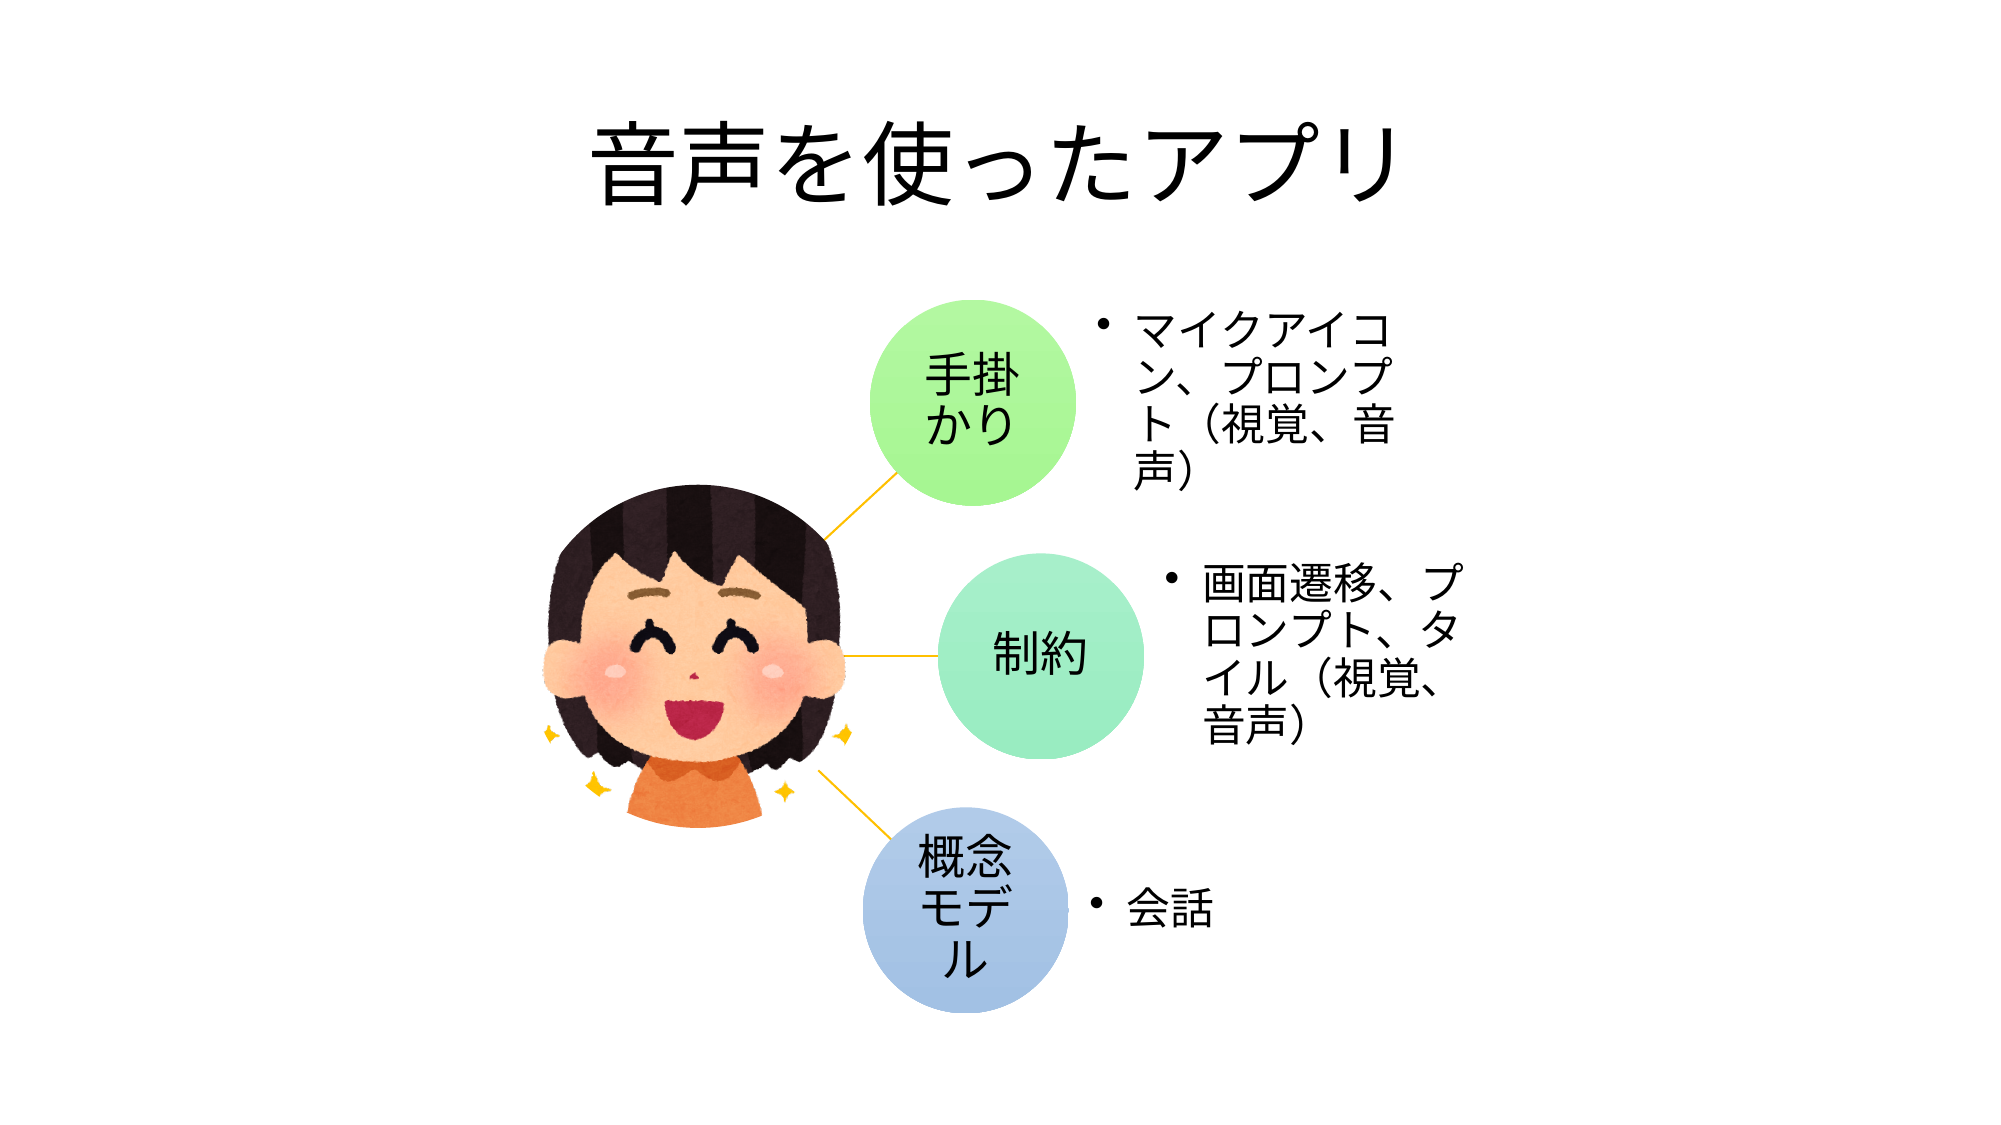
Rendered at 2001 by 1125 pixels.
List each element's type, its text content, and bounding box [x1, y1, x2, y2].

title 音声を使ったアプリ [137, 59, 1863, 278]
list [137, 299, 1863, 1014]
